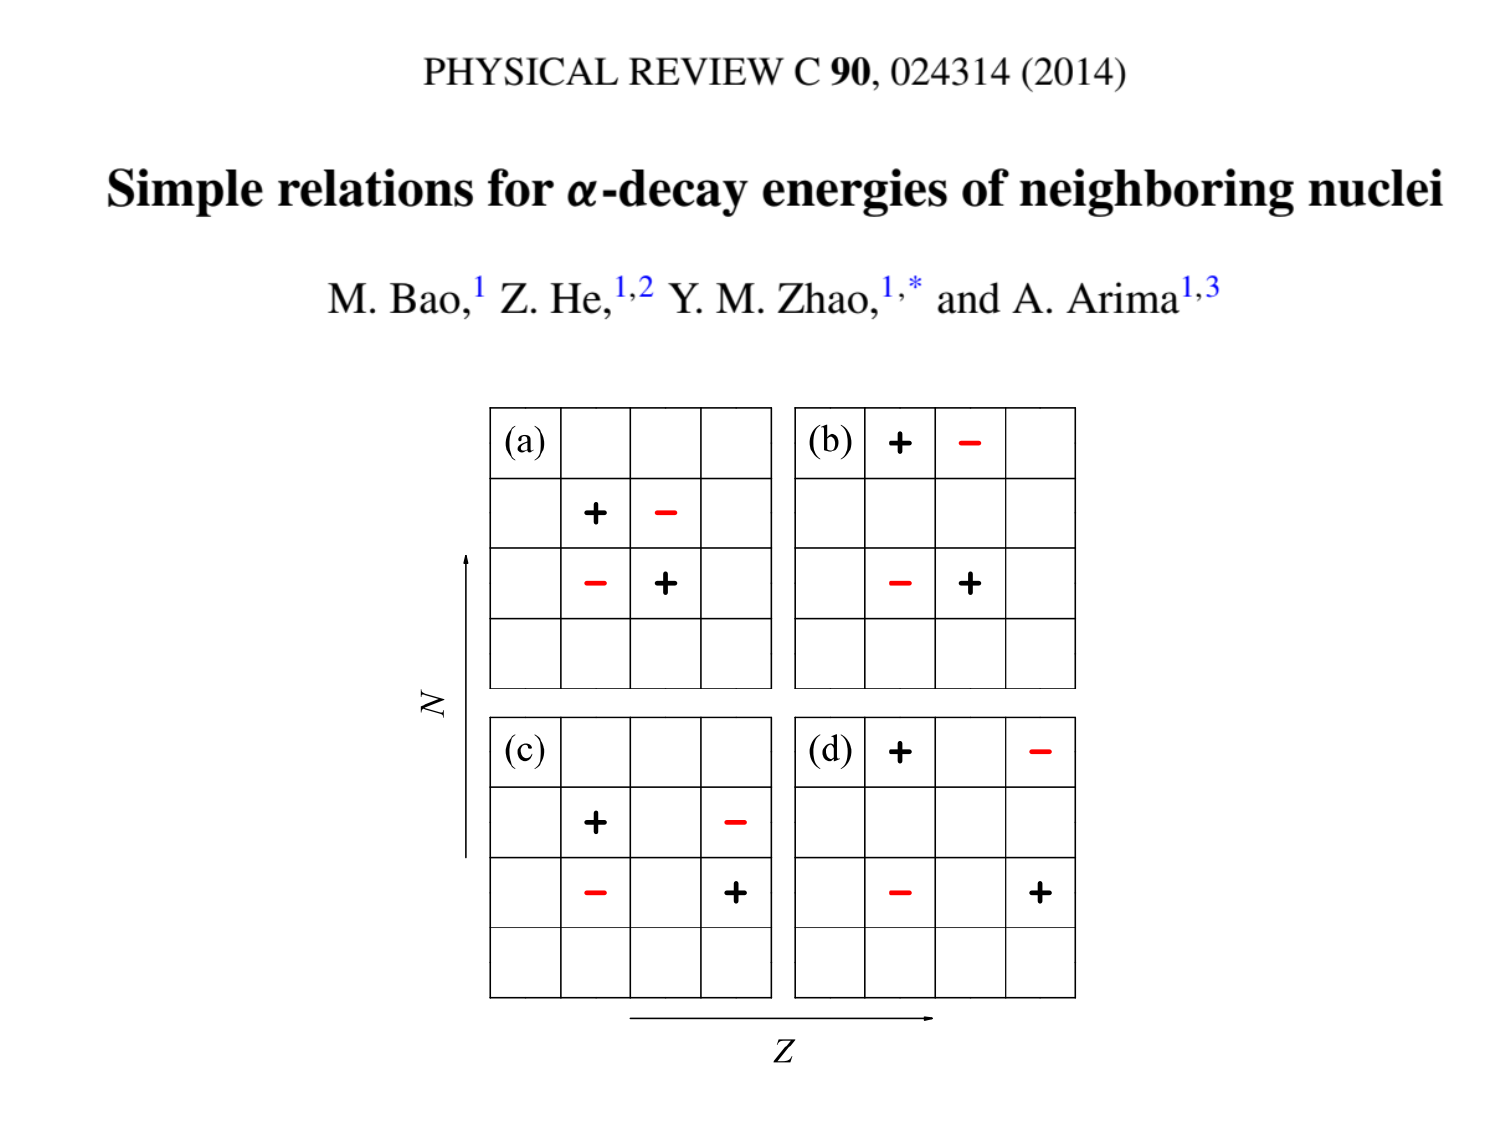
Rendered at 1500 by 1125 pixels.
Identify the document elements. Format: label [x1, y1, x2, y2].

picture [0, 30, 1500, 323]
picture [395, 361, 1152, 1076]
